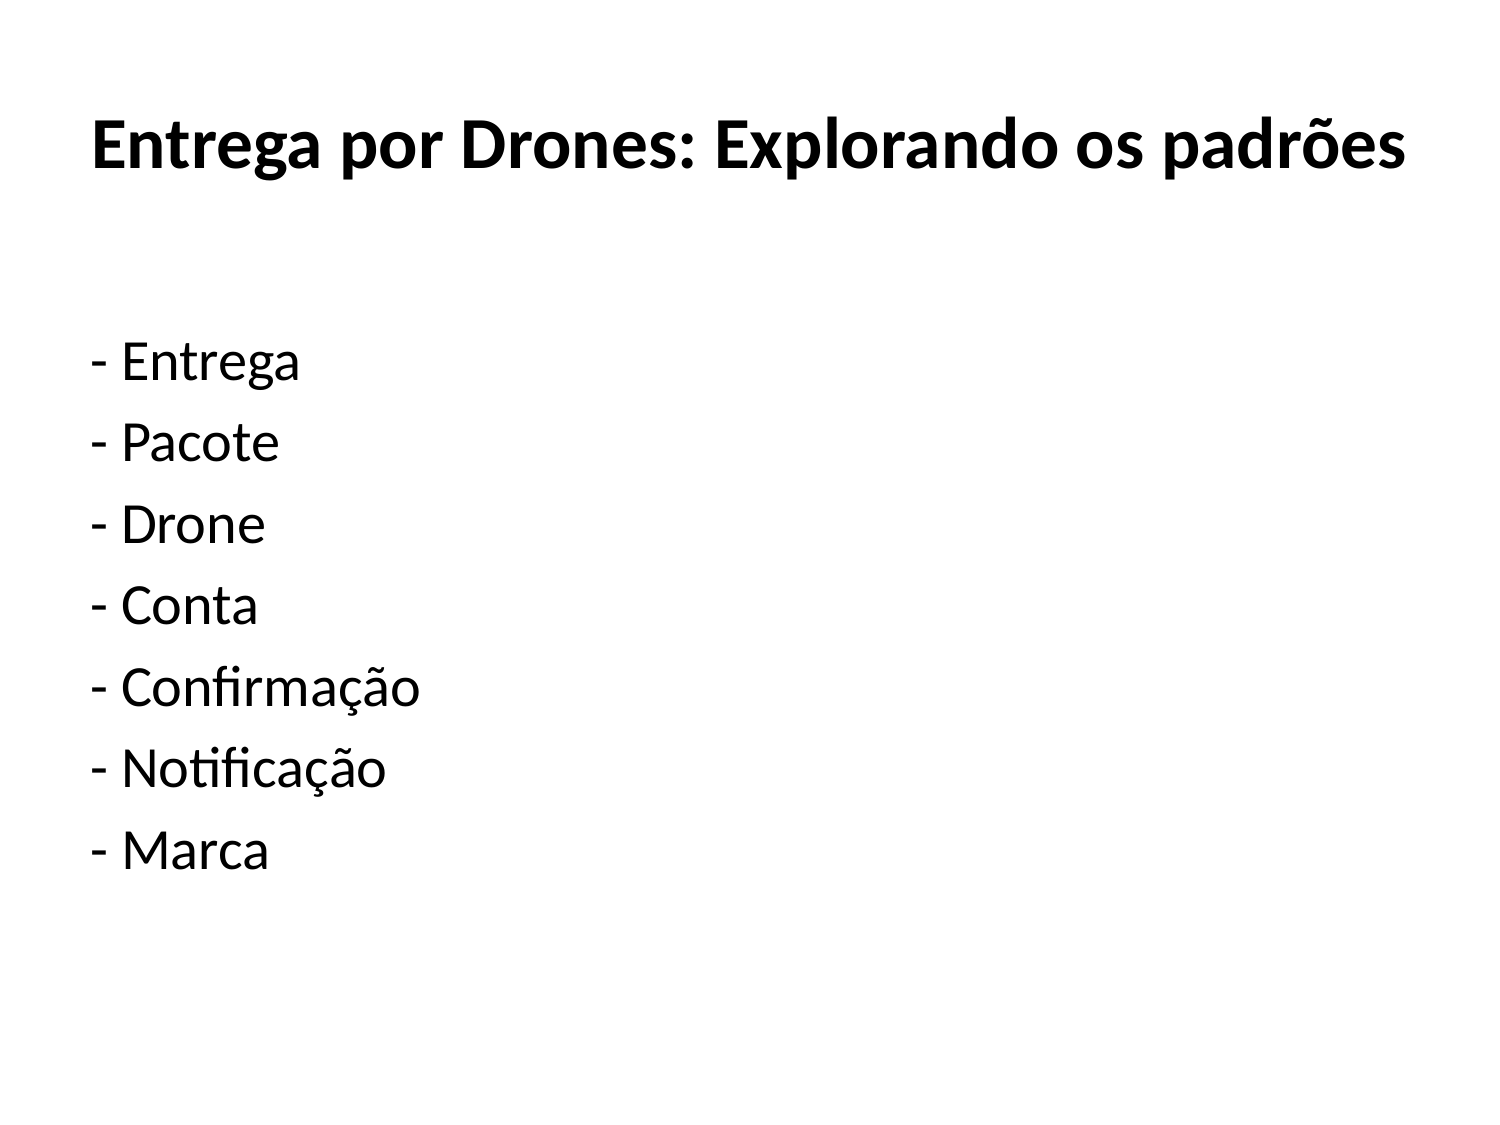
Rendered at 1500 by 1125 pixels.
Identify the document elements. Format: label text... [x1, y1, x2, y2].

title Entrega por Drones: Explorando os padrões [75, 45, 1425, 233]
list - Entrega - Pacote - Drone - Conta - Confirmação - Notificação - Marca [75, 314, 1425, 1057]
